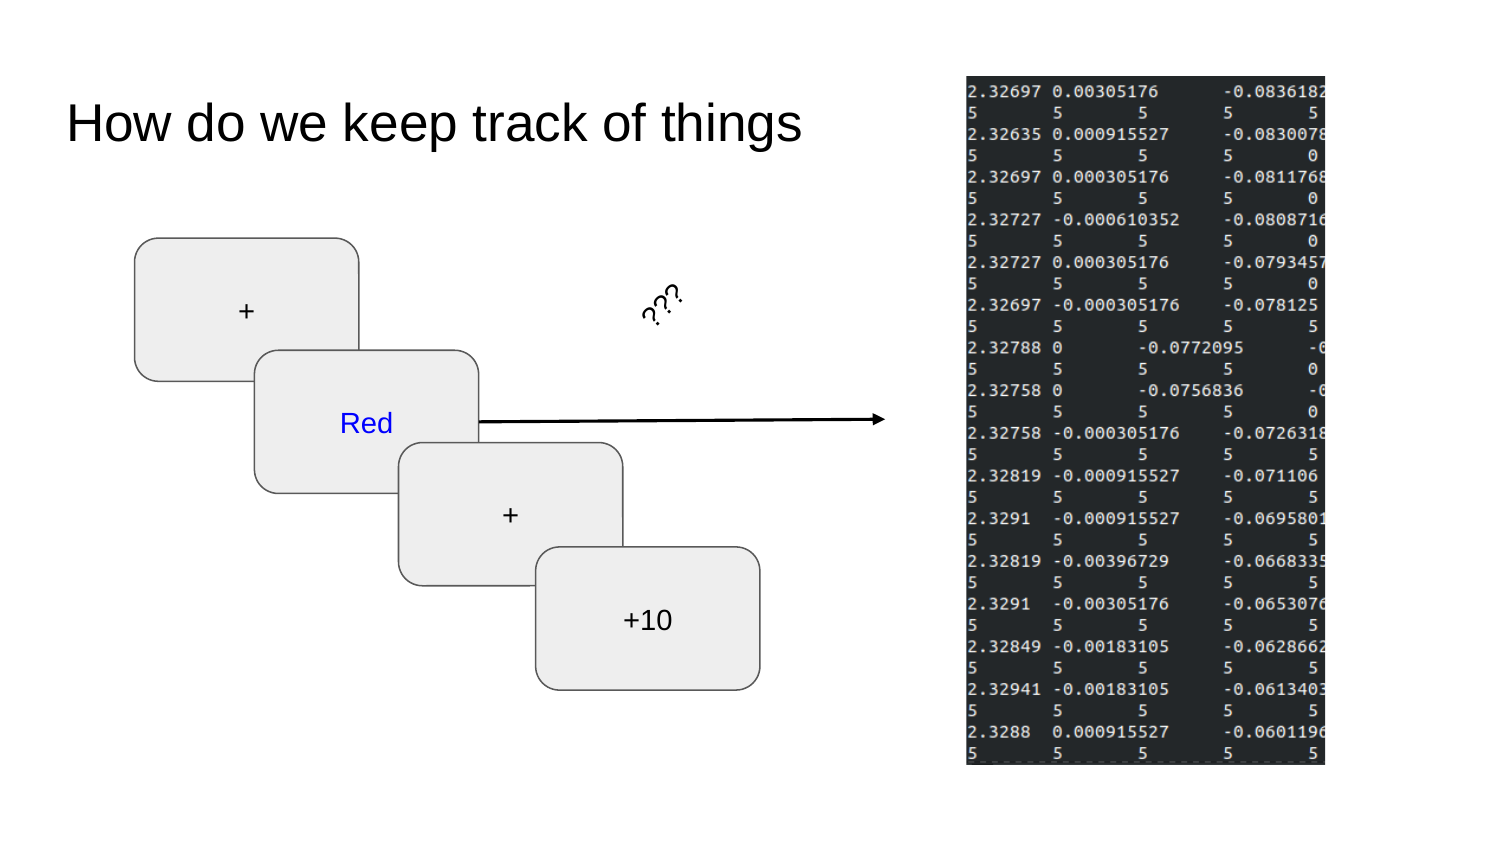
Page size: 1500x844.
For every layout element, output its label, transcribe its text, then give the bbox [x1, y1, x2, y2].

title How do we keep track of things [51, 72, 1449, 167]
text_box + [134, 238, 359, 382]
picture [965, 76, 1326, 765]
text_box Red [254, 350, 479, 494]
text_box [478, 418, 886, 423]
text_box +10 [535, 546, 760, 691]
text_box ??? [546, 188, 778, 417]
text_box + [398, 442, 623, 586]
